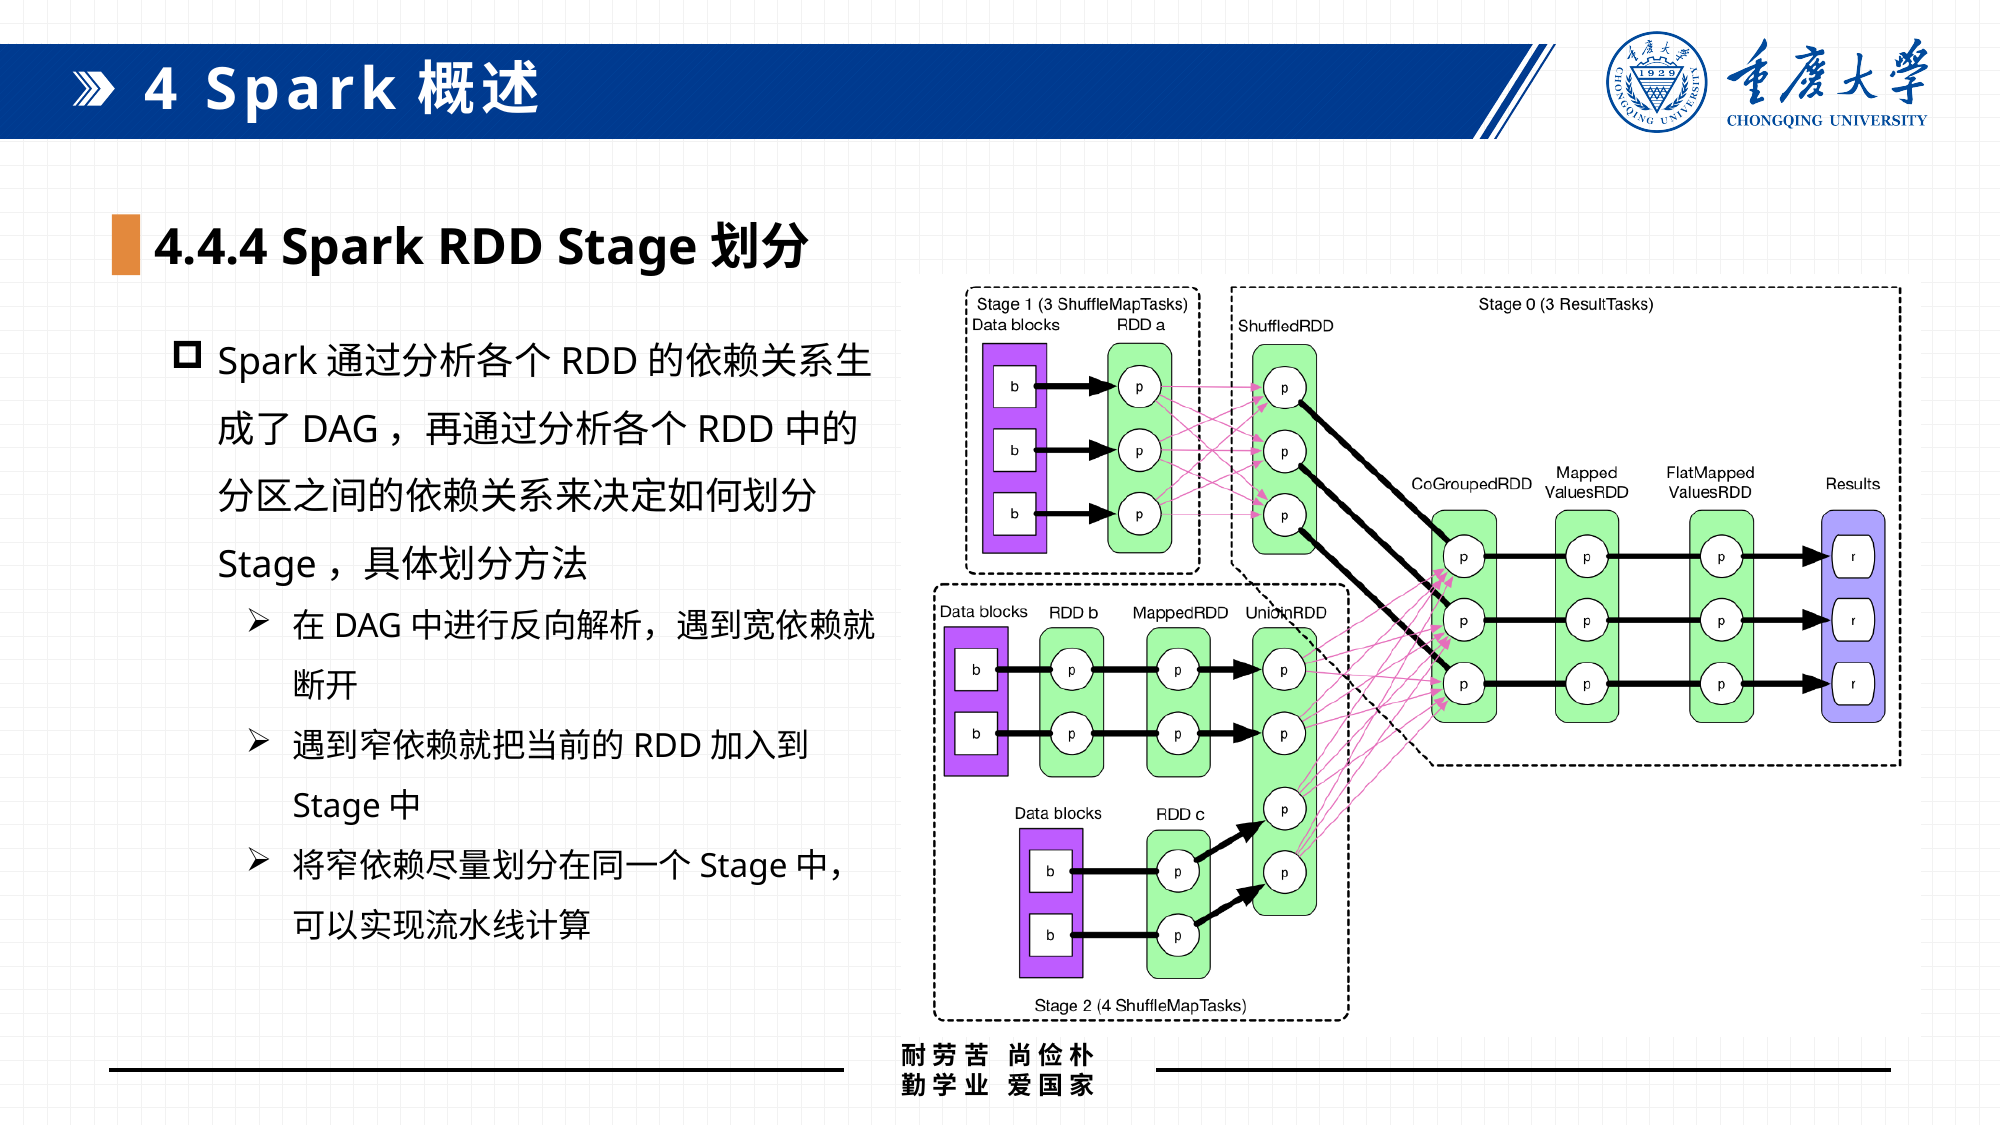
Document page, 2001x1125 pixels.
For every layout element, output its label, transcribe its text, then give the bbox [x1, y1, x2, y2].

text_box Spark通过分析各个RDD的依赖关系生成了DAG，再通过分析各个RDD中的分区之间的依赖关系来决定如何划分Stage，具体划分方法 在DAG中进行反向解析，遇到宽依赖就断开 遇到窄依赖就把当前的RDD加入到Stage中 将窄依赖尽量划分在同一个Stage中，可以实现流水线计算 [156, 307, 901, 952]
list 4.4.4 Spark RDD Stage划分 [139, 213, 1891, 275]
picture [901, 274, 1921, 1037]
list 4 Spark概述 [108, 51, 1356, 136]
picture [1606, 31, 1928, 133]
